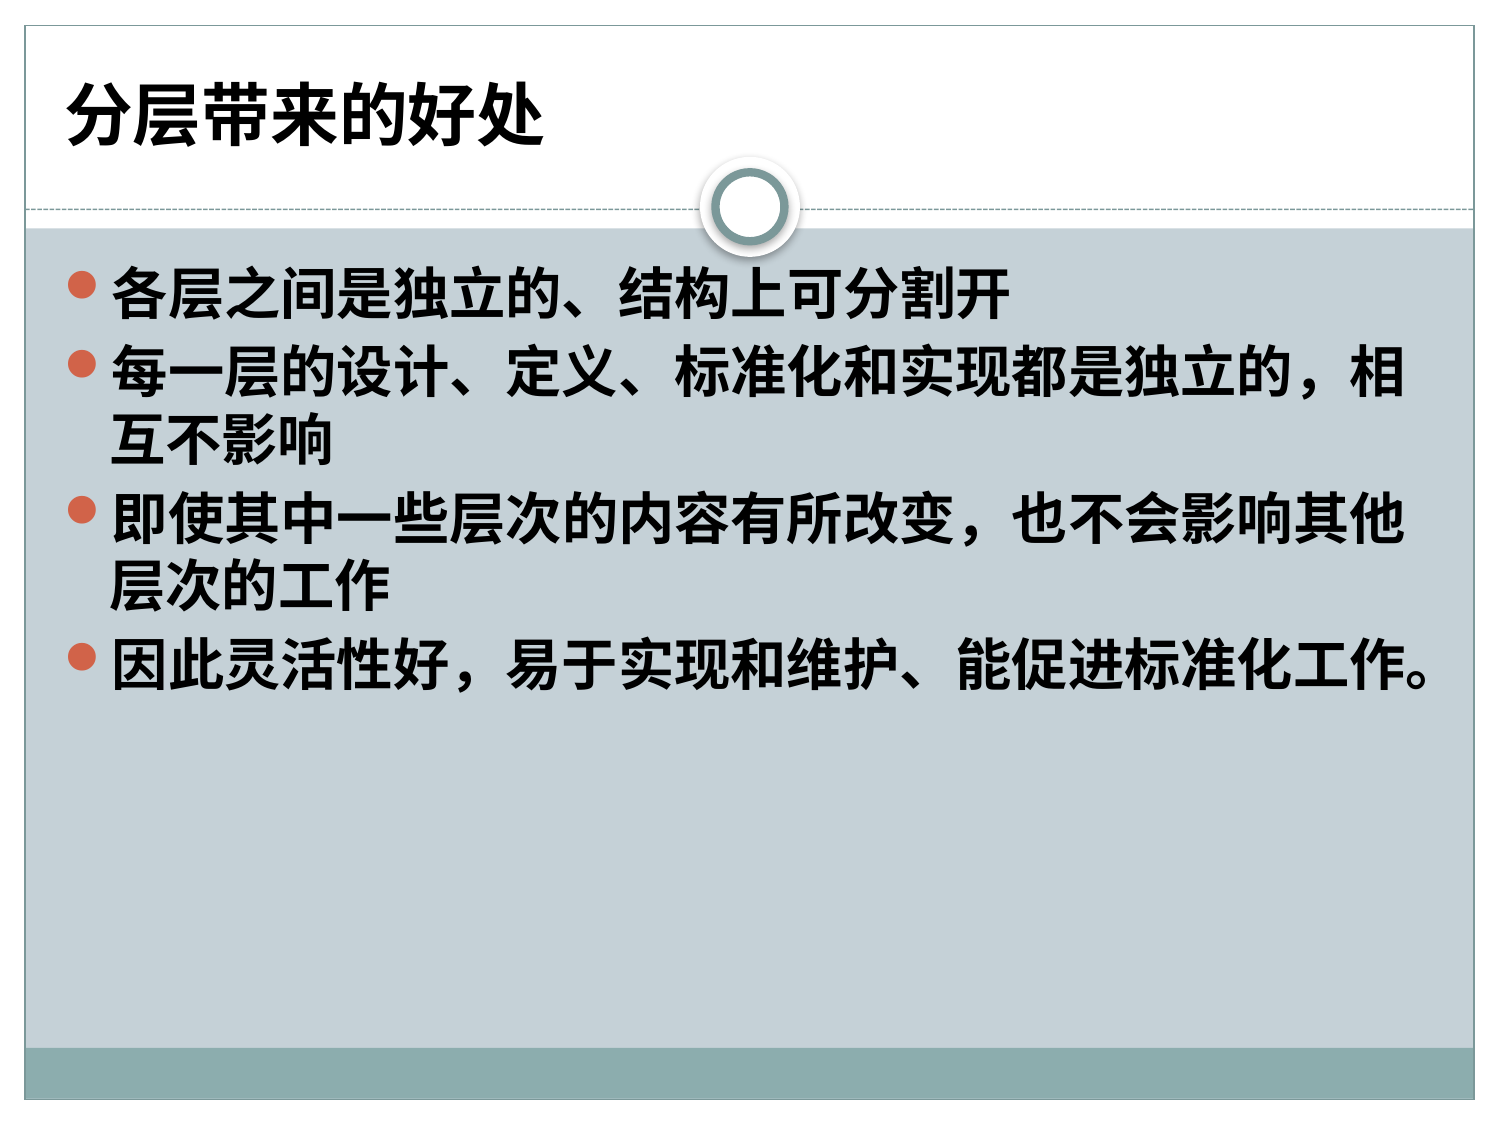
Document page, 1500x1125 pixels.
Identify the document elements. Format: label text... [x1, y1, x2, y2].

list 各层之间是独立的、结构上可分割开 每一层的设计、定义、标准化和实现都是独立的，相互不影响 即使其中一些层次的内容有所改变，也不会影响其他层次的工作 因此灵活性好，易于实现和维护、能促进标准化工作。 [49, 250, 1445, 1001]
title 分层带来的好处 [49, 37, 1450, 162]
